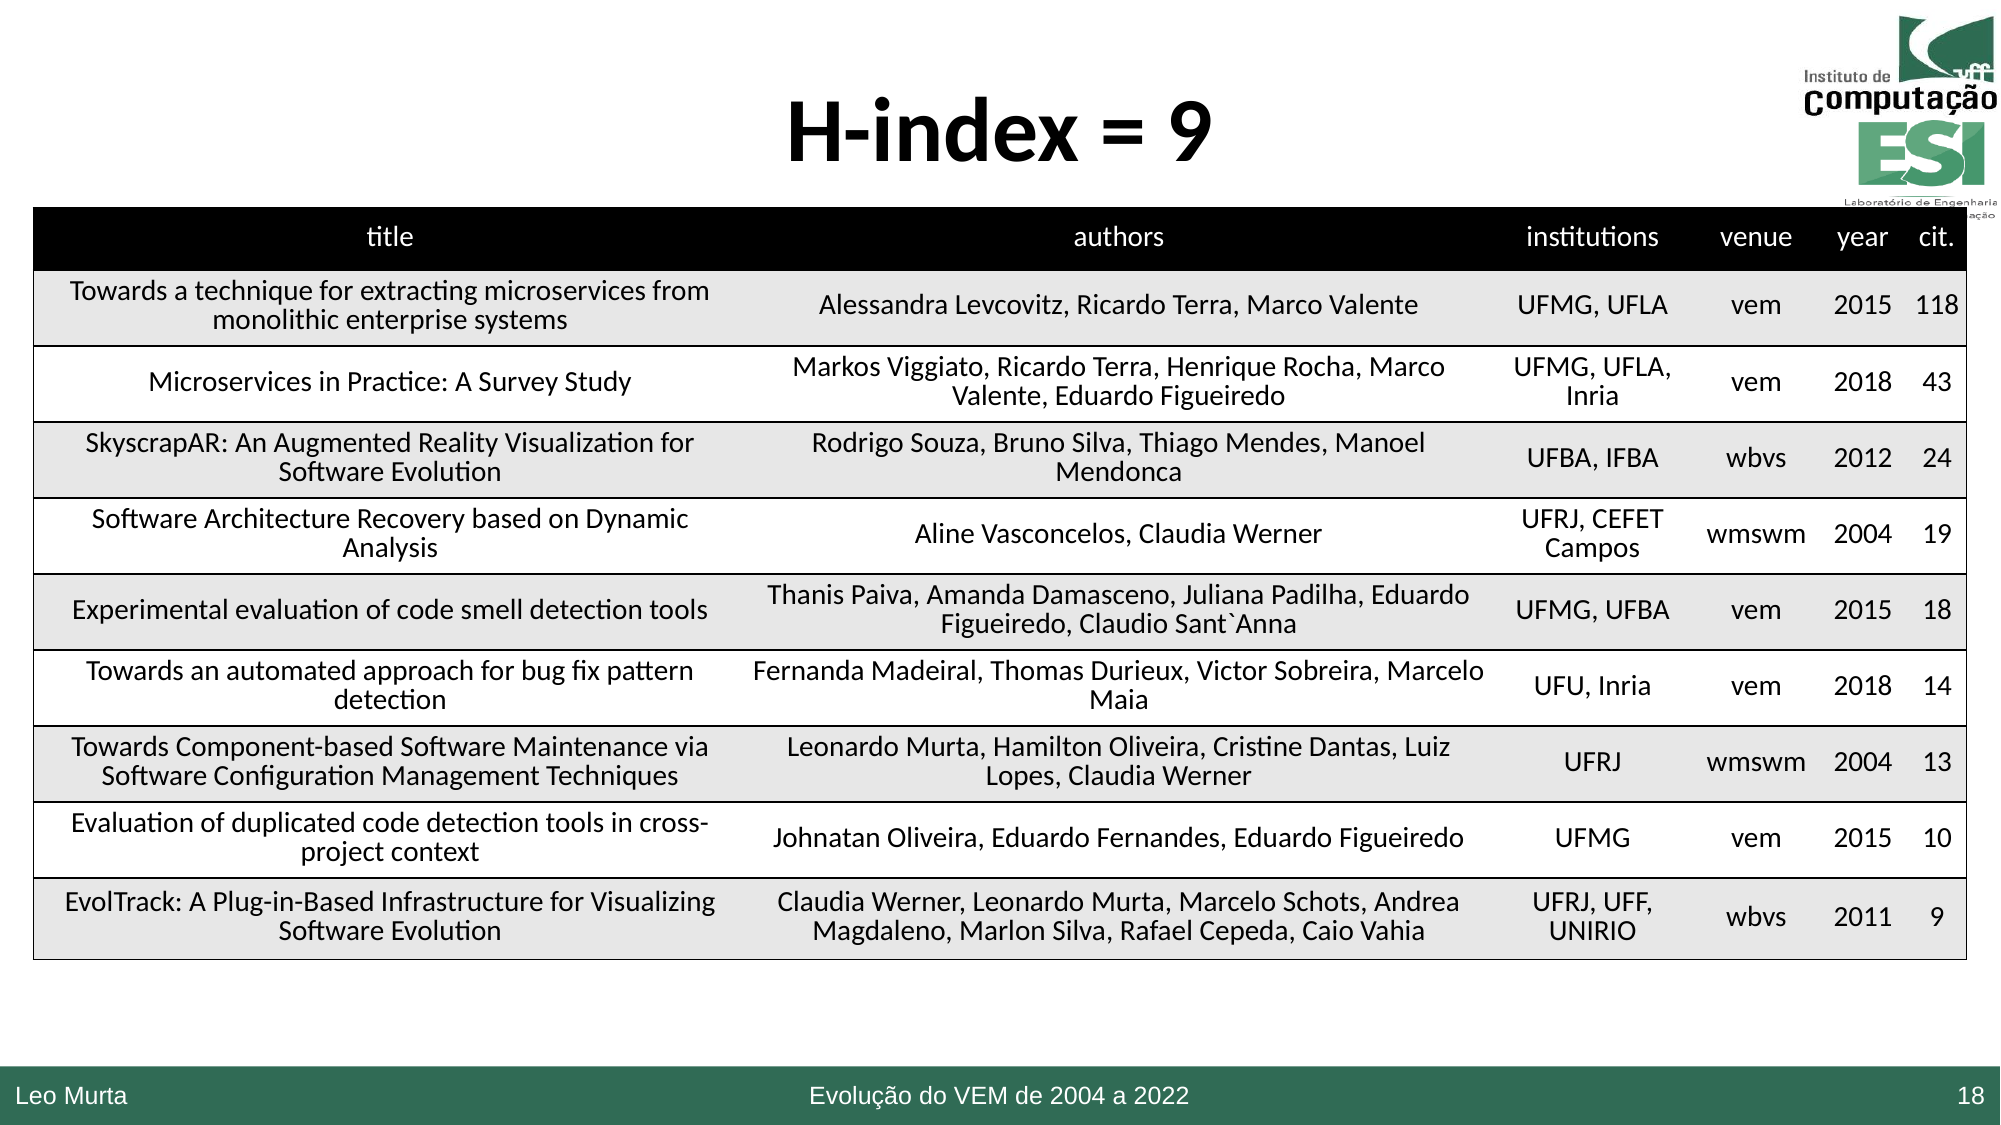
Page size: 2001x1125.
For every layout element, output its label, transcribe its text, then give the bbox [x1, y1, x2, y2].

table_cell 2004 [1818, 499, 1898, 573]
footer Evolução do VEM de 2004 a 2022 [683, 1065, 1317, 1125]
table_cell UFRJ, CEFET Campos [1491, 499, 1685, 573]
table_cell vem [1685, 271, 1818, 345]
table_cell 10 [1898, 803, 1966, 877]
table_cell Evaluation of duplicated code detection tools in cross-project context [34, 803, 737, 877]
table_cell 18 [1898, 575, 1966, 649]
table_cell Microservices in Practice: A Survey Study [34, 347, 737, 421]
table_cell 24 [1898, 423, 1966, 497]
table_cell Alessandra Levcovitz, Ricardo Terra, Marco Valente [737, 271, 1491, 345]
table_cell EvolTrack: A Plug-in-Based Infrastructure for Visualizing Software Evolution [34, 879, 737, 959]
table_cell 2004 [1818, 727, 1898, 801]
table_cell Towards Component-based Software Maintenance via Software Configuration Management Techniques [34, 727, 737, 801]
table_cell wbvs [1685, 879, 1818, 959]
table_cell 2015 [1818, 575, 1898, 649]
table_cell 2018 [1818, 347, 1898, 421]
table_cell UFMG, UFBA [1491, 575, 1685, 649]
table_cell Fernanda Madeiral, Thomas Durieux, Victor Sobreira, Marcelo Maia [737, 651, 1491, 725]
table_header year [1818, 209, 1898, 269]
table_cell Claudia Werner, Leonardo Murta, Marcelo Schots, Andrea Magdaleno, Marlon Silva, Rafael Cepeda, Caio Vahia [737, 879, 1491, 959]
table_cell 2015 [1818, 803, 1898, 877]
table_cell wbvs [1685, 423, 1818, 497]
table_cell Aline Vasconcelos, Claudia Werner [737, 499, 1491, 573]
table_header cit. [1898, 209, 1966, 269]
table_cell vem [1685, 575, 1818, 649]
table_cell 13 [1898, 727, 1966, 801]
table_cell Thanis Paiva, Amanda Damasceno, Juliana Padilha, Eduardo Figueiredo, Claudio Sant`Anna [737, 575, 1491, 649]
table_header venue [1685, 209, 1818, 269]
table_cell Towards a technique for extracting microservices from monolithic enterprise systems [34, 271, 737, 345]
table_cell Software Architecture Recovery based on Dynamic Analysis [34, 499, 737, 573]
table_cell UFMG [1491, 803, 1685, 877]
table_cell 2015 [1818, 271, 1898, 345]
picture [1845, 120, 1997, 220]
table_cell UFBA, IFBA [1491, 423, 1685, 497]
slide_number 18 [1533, 1065, 2000, 1125]
table_cell 2012 [1818, 423, 1898, 497]
table_cell SkyscrapAR: An Augmented Reality Visualization for Software Evolution [34, 423, 737, 497]
table_cell Leonardo Murta, Hamilton Oliveira, Cristine Dantas, Luiz Lopes, Claudia Werner [737, 727, 1491, 801]
table_cell 9 [1898, 879, 1966, 959]
table_cell UFMG, UFLA, Inria [1491, 347, 1685, 421]
table_cell 2011 [1818, 879, 1898, 959]
table_cell 14 [1898, 651, 1966, 725]
table_cell 118 [1898, 271, 1966, 345]
table_cell UFRJ [1491, 727, 1685, 801]
table_header authors [737, 209, 1491, 269]
table_cell Johnatan Oliveira, Eduardo Fernandes, Eduardo Figueiredo [737, 803, 1491, 877]
table_cell 43 [1898, 347, 1966, 421]
table_cell Experimental evaluation of code smell detection tools [34, 575, 737, 649]
table_header institutions [1491, 209, 1685, 269]
table_cell UFMG, UFLA [1491, 271, 1685, 345]
table_cell vem [1685, 347, 1818, 421]
table_cell Towards an automated approach for bug fix pattern detection [34, 651, 737, 725]
table_cell UFRJ, UFF, UNIRIO [1491, 879, 1685, 959]
table_cell wmswm [1685, 499, 1818, 573]
table_cell vem [1685, 651, 1818, 725]
table_cell Markos Viggiato, Ricardo Terra, Henrique Rocha, Marco Valente, Eduardo Figueiredo [737, 347, 1491, 421]
table_cell Rodrigo Souza, Bruno Silva, Thiago Mendes, Manoel Mendonca [737, 423, 1491, 497]
table_cell UFU, Inria [1491, 651, 1685, 725]
table_cell 2018 [1818, 651, 1898, 725]
table_cell 19 [1898, 499, 1966, 573]
table_cell vem [1685, 803, 1818, 877]
table_cell wmswm [1685, 727, 1818, 801]
title H-index = 9 [400, 30, 1600, 207]
table_header title [34, 209, 737, 269]
slide_number Leo Murta [0, 1065, 467, 1125]
